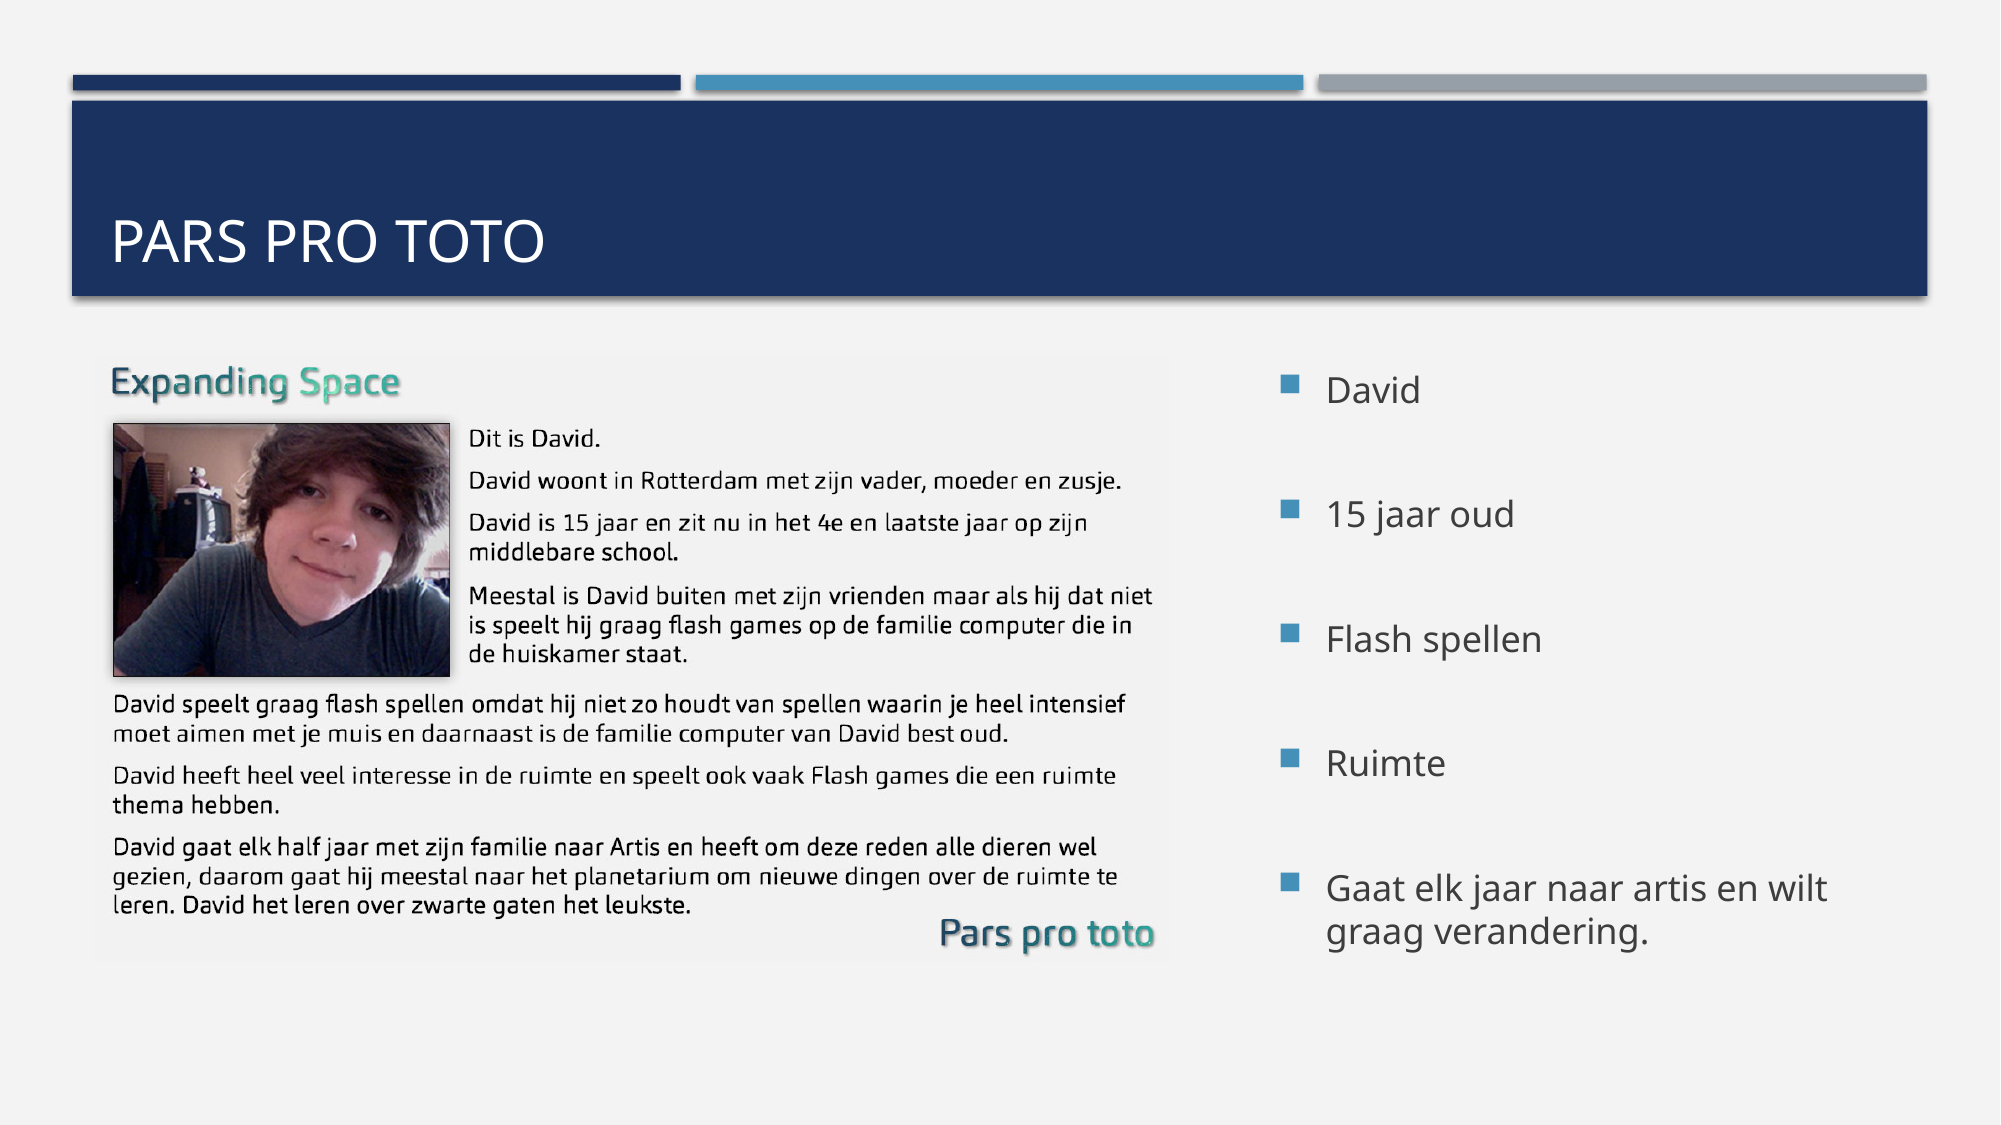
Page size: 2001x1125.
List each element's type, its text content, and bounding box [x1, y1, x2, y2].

picture [94, 357, 1170, 962]
list David 15 jaar oud Flash spellen Ruimte Gaat elk jaar naar artis en wilt graag verandering. [1262, 357, 1905, 962]
title Pars pro toto [95, 115, 1905, 282]
